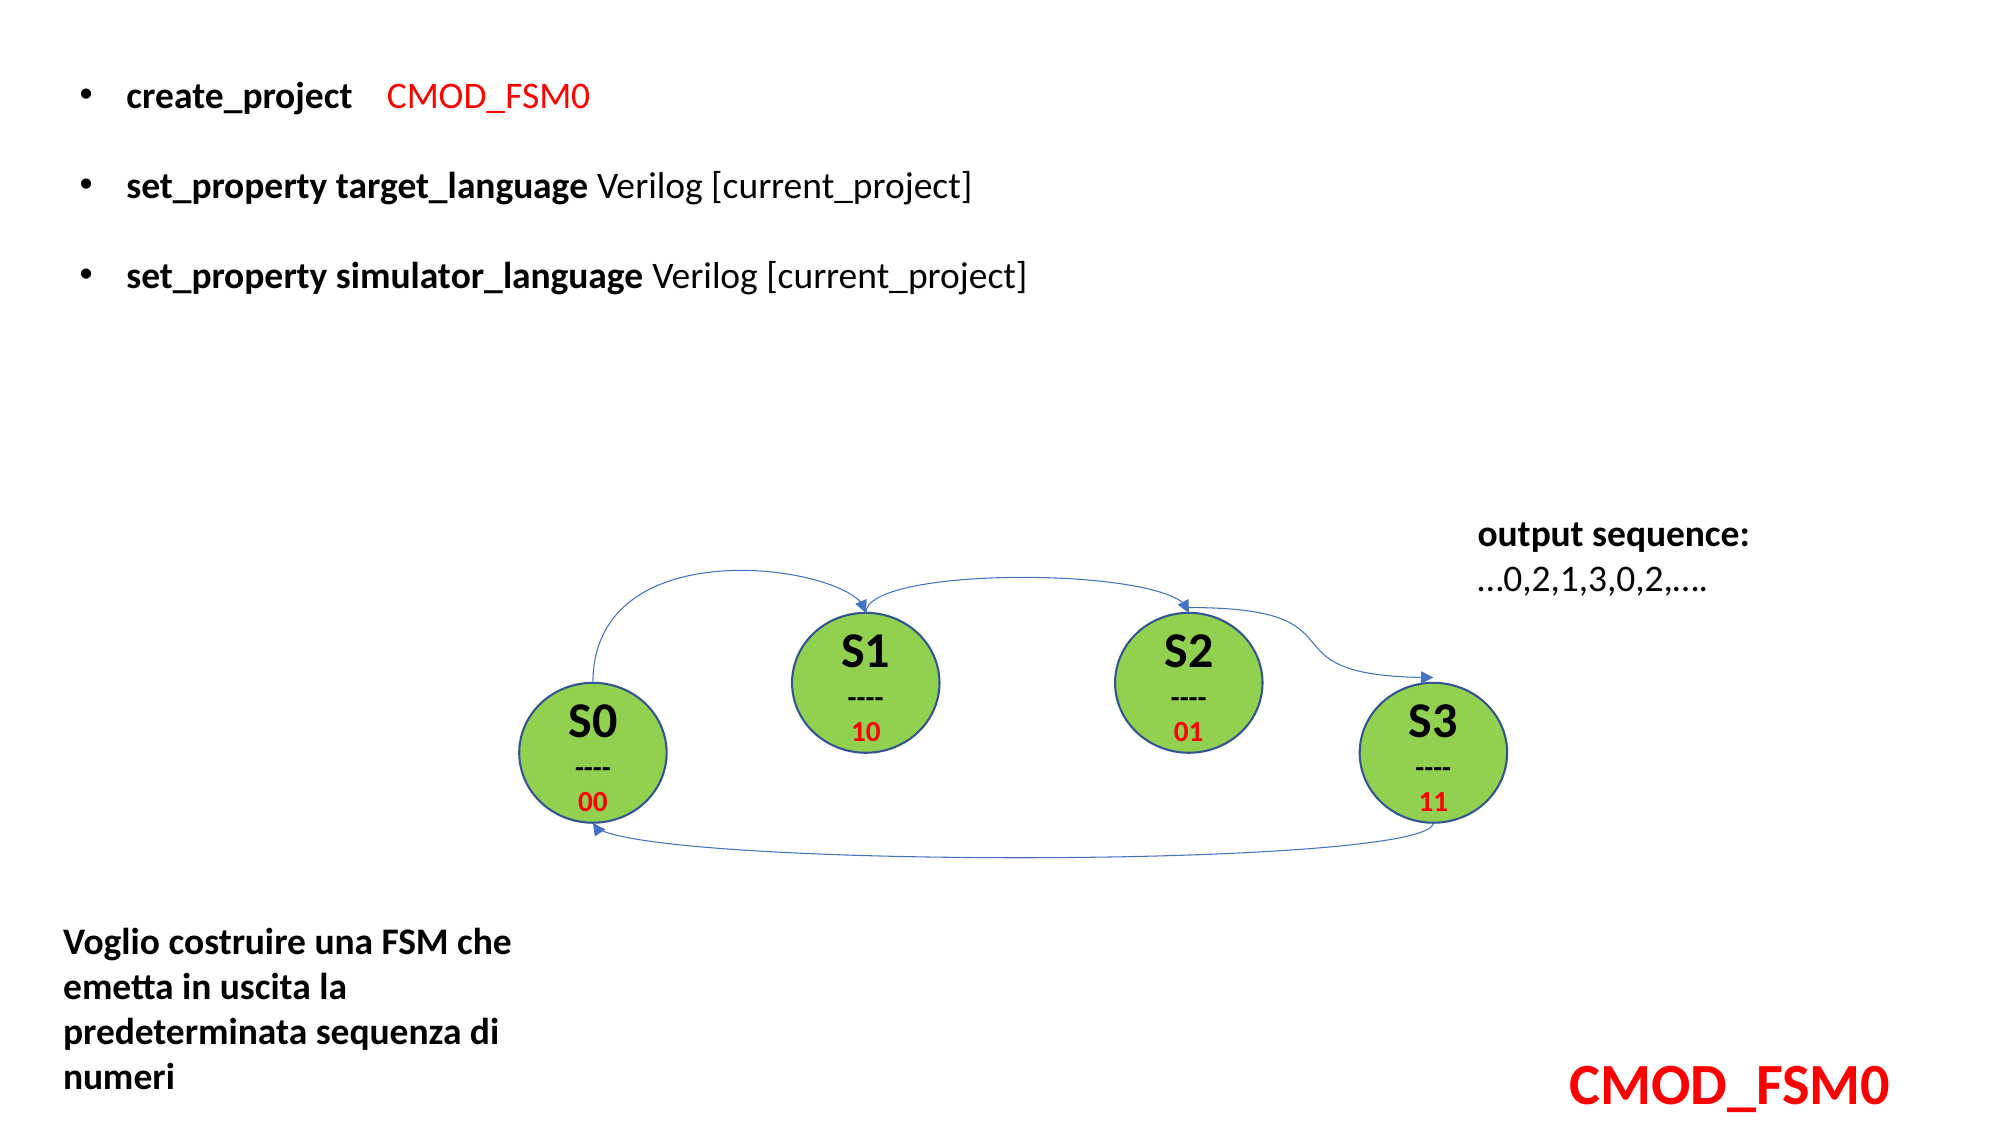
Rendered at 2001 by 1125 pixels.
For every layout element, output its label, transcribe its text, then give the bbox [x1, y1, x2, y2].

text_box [694, 511, 765, 785]
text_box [1276, 520, 1347, 765]
text_box output sequence: …0,2,1,3,0,2,…. [1462, 501, 1774, 607]
text_box Voglio costruire una FSM che emetta in uscita la predeterminata sequenza di numeri [48, 909, 607, 1105]
text_box create_project CMOD_FSM0 set_property target_language Verilog [current_project] set_property simulator_language Verilog [current_project] [64, 63, 1043, 349]
text_box S3 ---- 11 [1358, 681, 1509, 824]
text_box S0 ---- 00 [518, 681, 668, 824]
text_box CMOD_FSM0 [1554, 1039, 1906, 1124]
text_box S2 ---- 01 [1114, 611, 1264, 754]
text_box S1 ---- 10 [791, 611, 941, 754]
